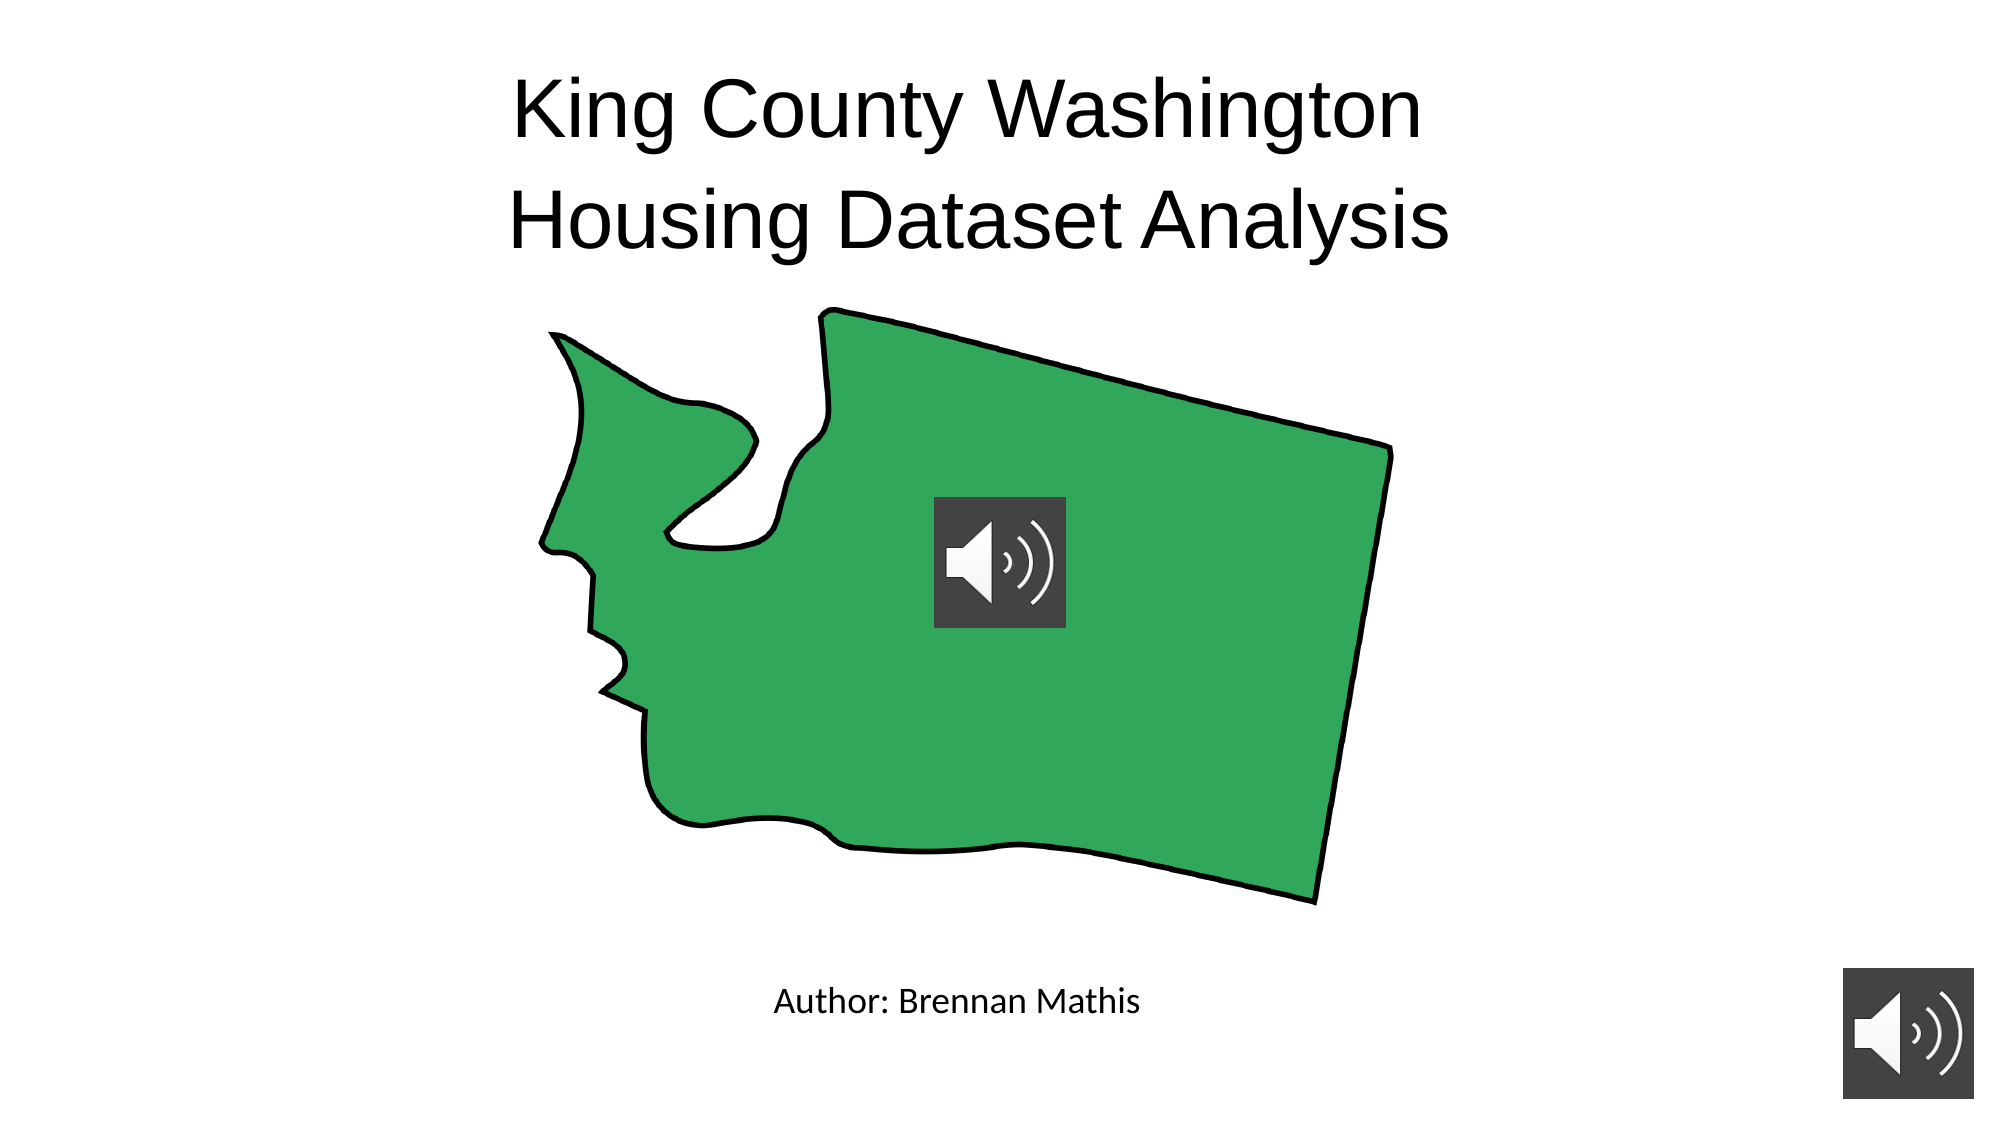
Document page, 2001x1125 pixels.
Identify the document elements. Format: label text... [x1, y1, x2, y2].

subtitle King County Washington Housing Dataset Analysis [229, 58, 1730, 337]
picture [1841, 966, 1975, 1100]
picture [270, 155, 1645, 1118]
